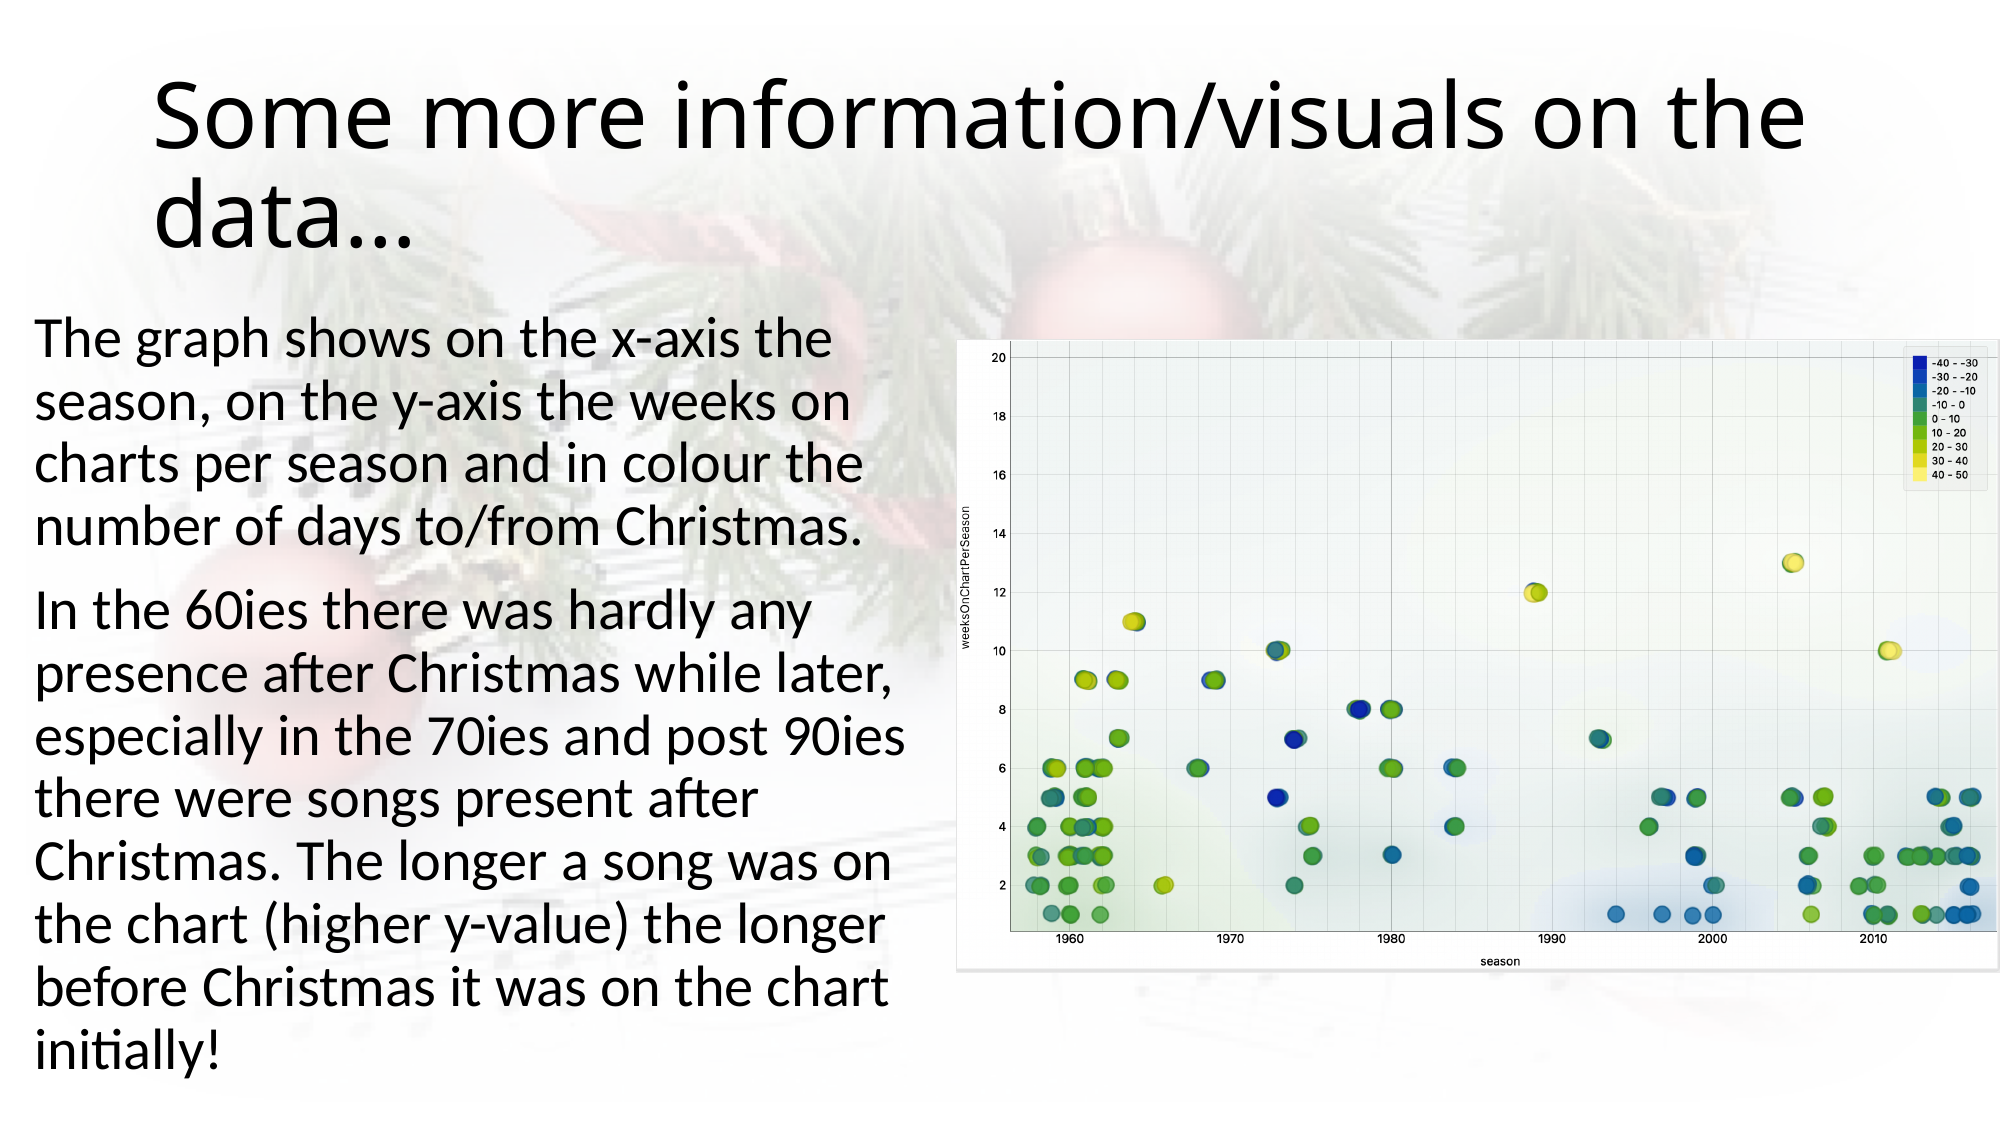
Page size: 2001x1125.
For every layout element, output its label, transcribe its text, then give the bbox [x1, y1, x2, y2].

list The graph shows on the x-axis the season, on the y-axis the weeks on charts per season and in colour the number of days to/from Christmas. In the 60ies there was hardly any presence after Christmas while later, especially in the 70ies and post 90ies there were songs present after Christmas. The longer a song was on the chart (higher y-value) the longer before Christmas it was on the chart initially! [19, 299, 957, 1100]
picture [956, 339, 2000, 973]
title Some more information/visuals on the data… [137, 59, 1863, 278]
